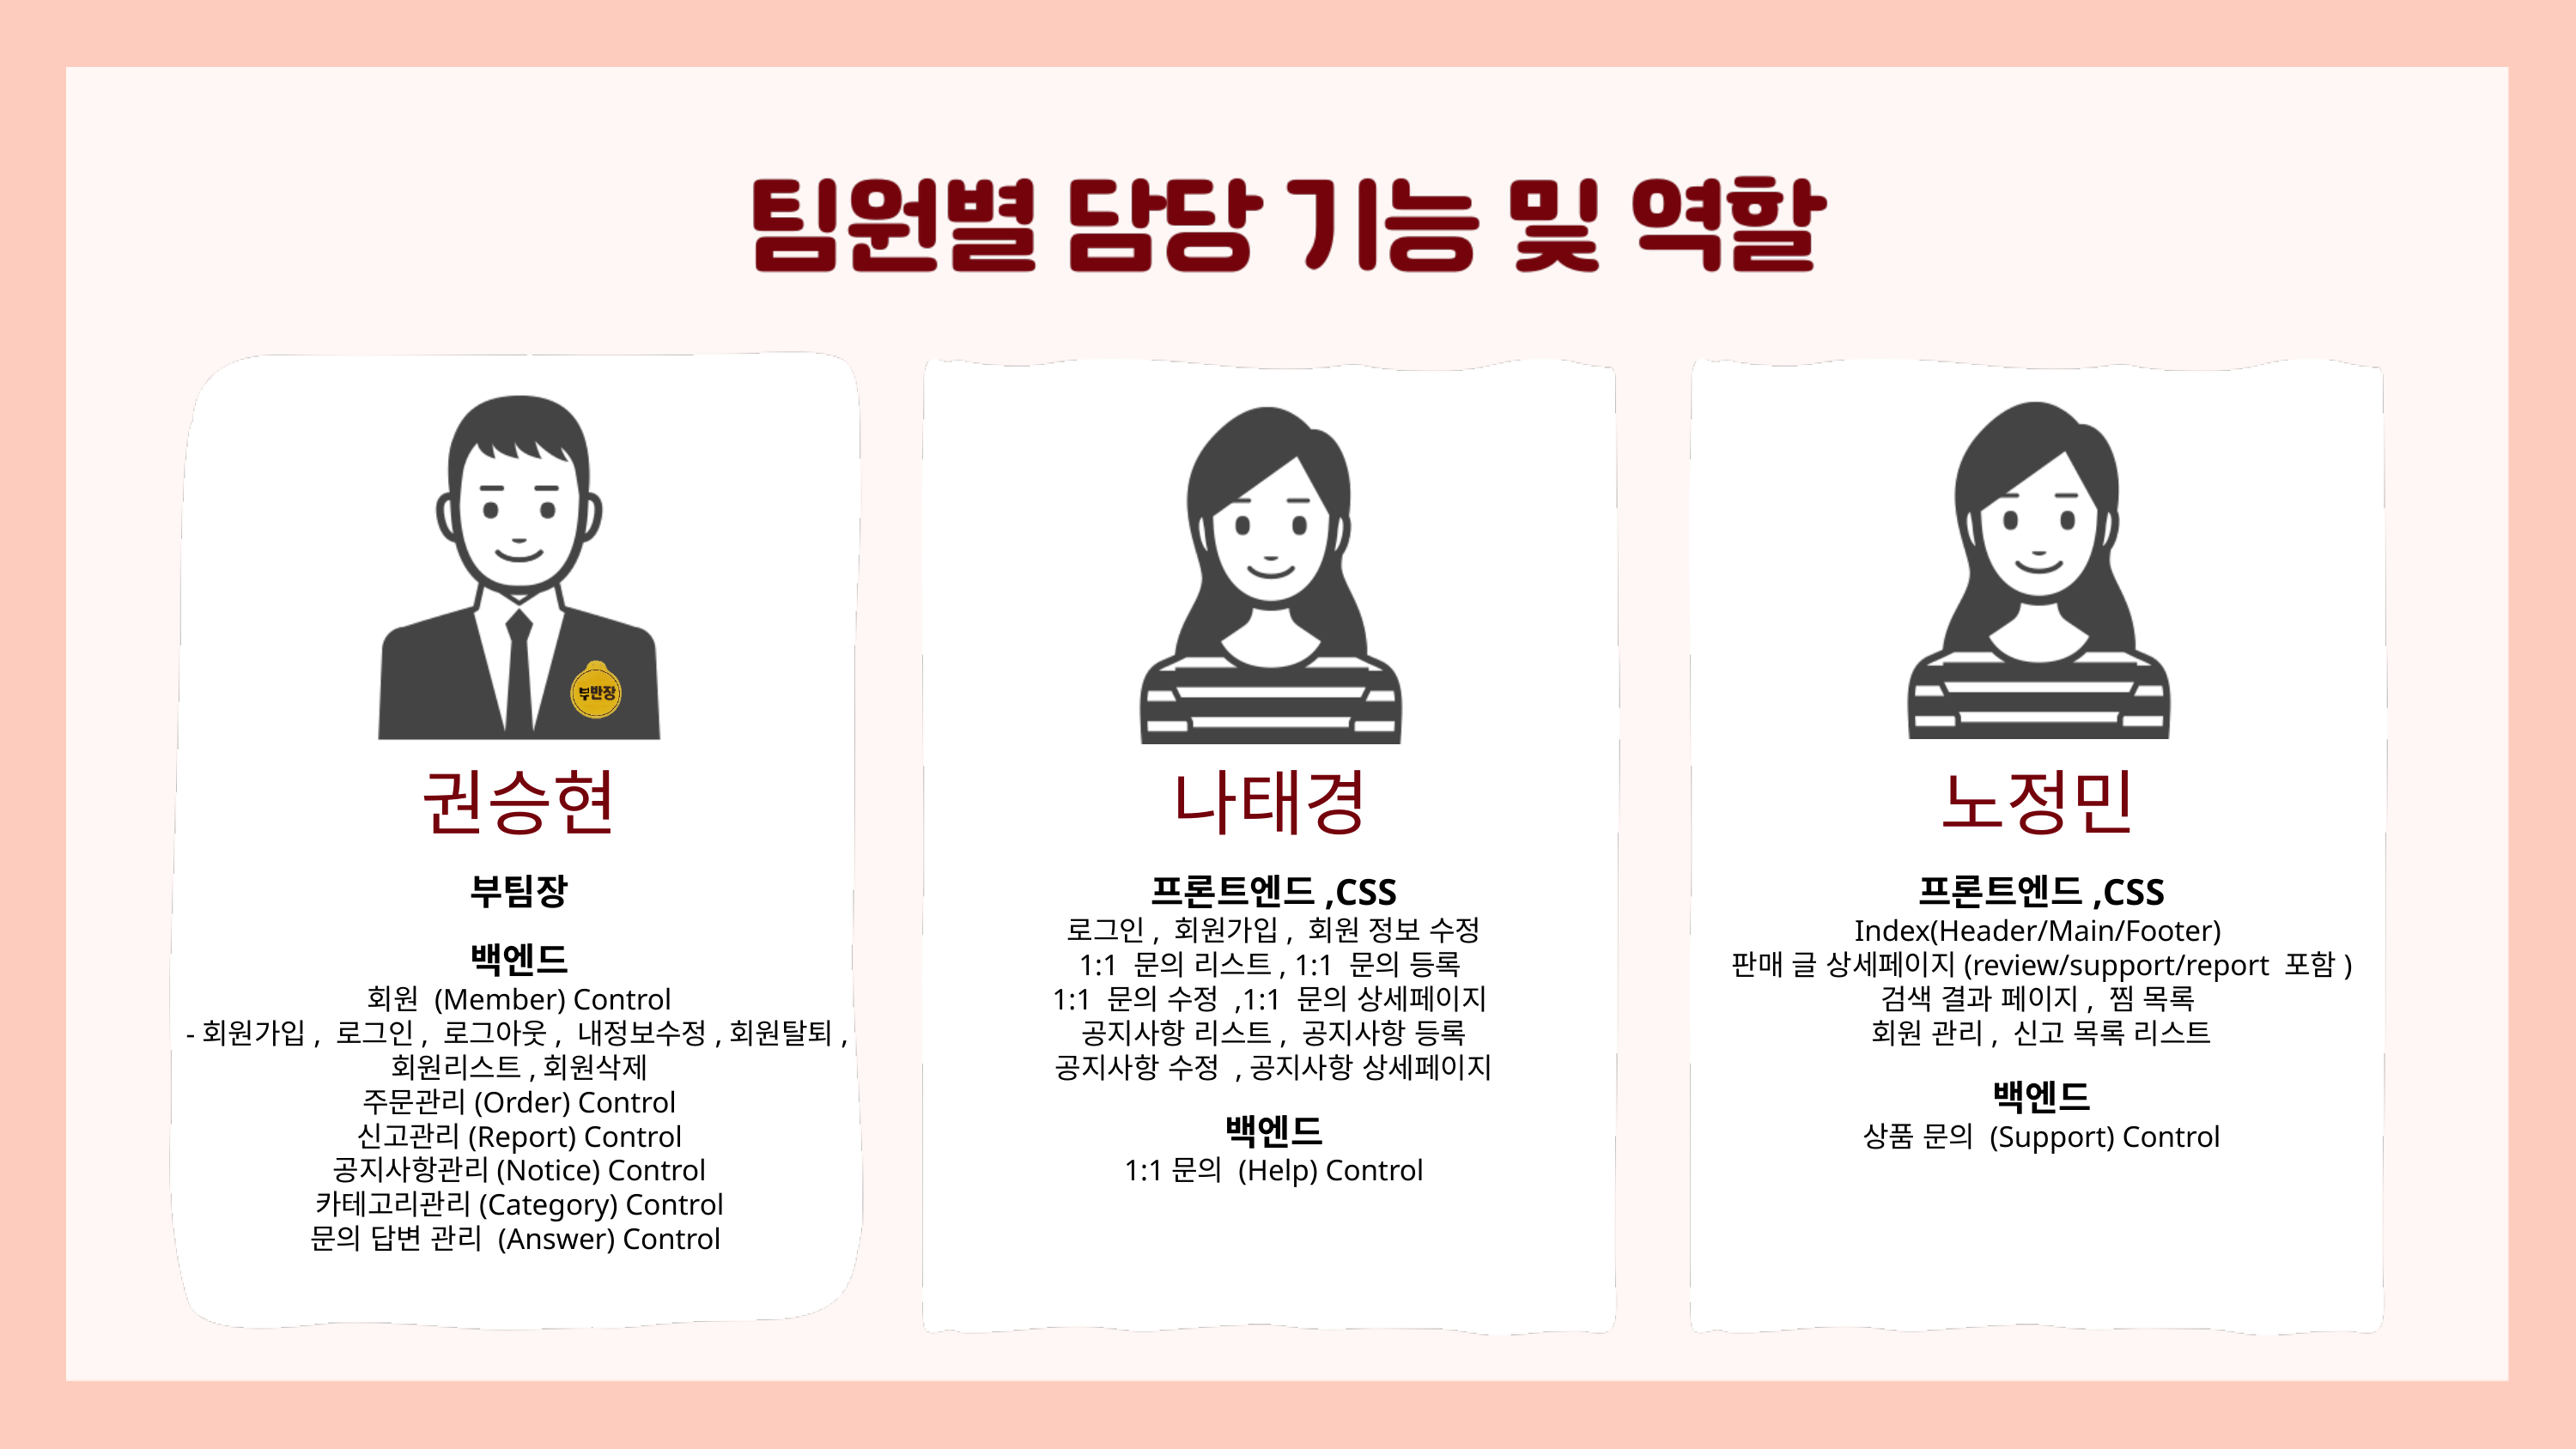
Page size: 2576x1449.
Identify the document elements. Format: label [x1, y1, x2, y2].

text_box [921, 359, 1621, 1337]
text_box [1689, 359, 2389, 1337]
text_box [557, 651, 634, 727]
text_box [161, 337, 879, 1337]
text_box [65, 66, 2510, 1382]
picture [1891, 385, 2187, 740]
picture [721, 142, 1877, 321]
